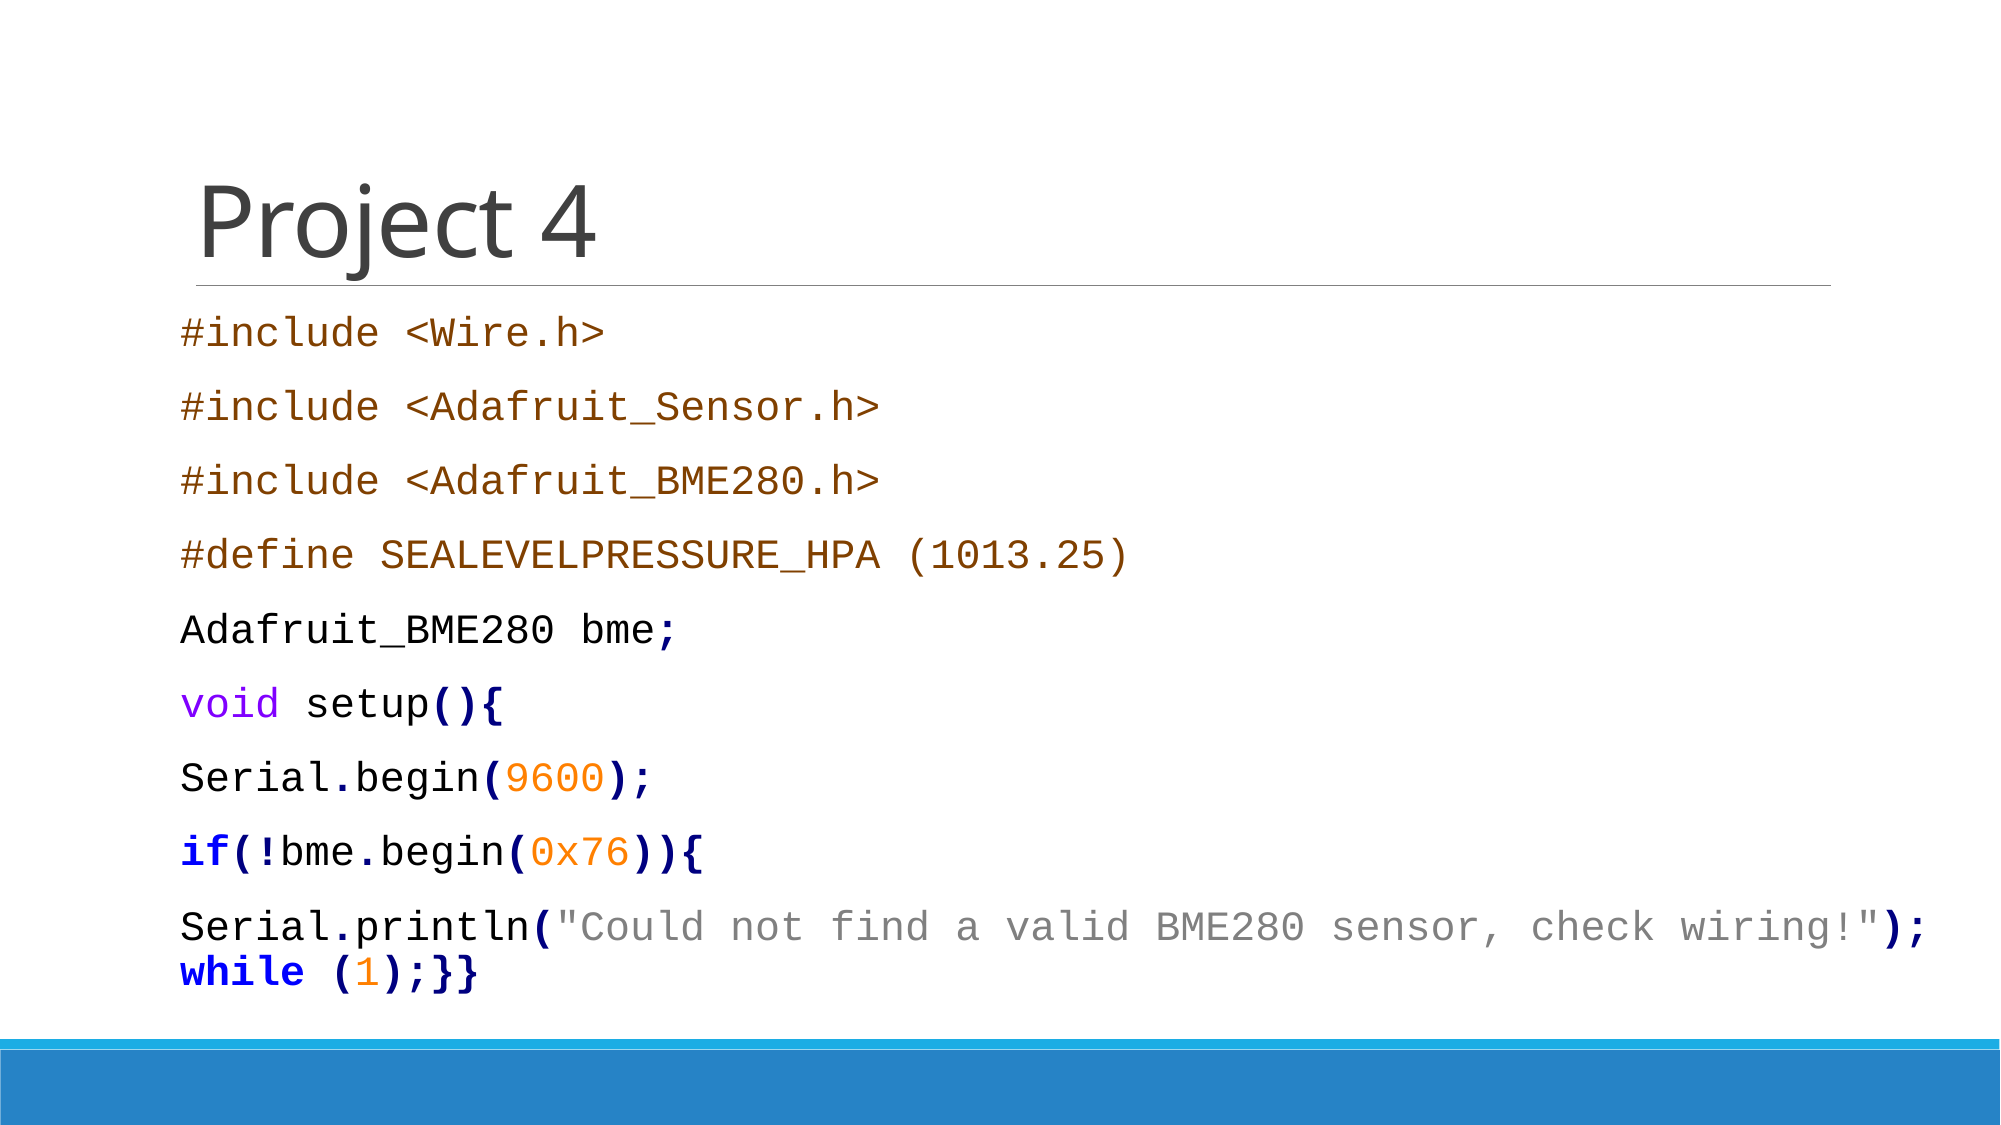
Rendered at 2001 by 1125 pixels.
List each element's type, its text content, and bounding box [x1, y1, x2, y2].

list #include <Wire.h> #include <Adafruit_Sensor.h> #include <Adafruit_BME280.h> #define SEALEVELPRESSURE_HPA (1013.25) Adafruit_BME280 bme; void setup(){ Serial.begin(9600); if(!bme.begin(0x76)){ Serial.println("Could not find a valid BME280 sensor, check wiring!"); while (1);}} [180, 302, 1966, 1055]
title Project 4 [180, 47, 1830, 285]
